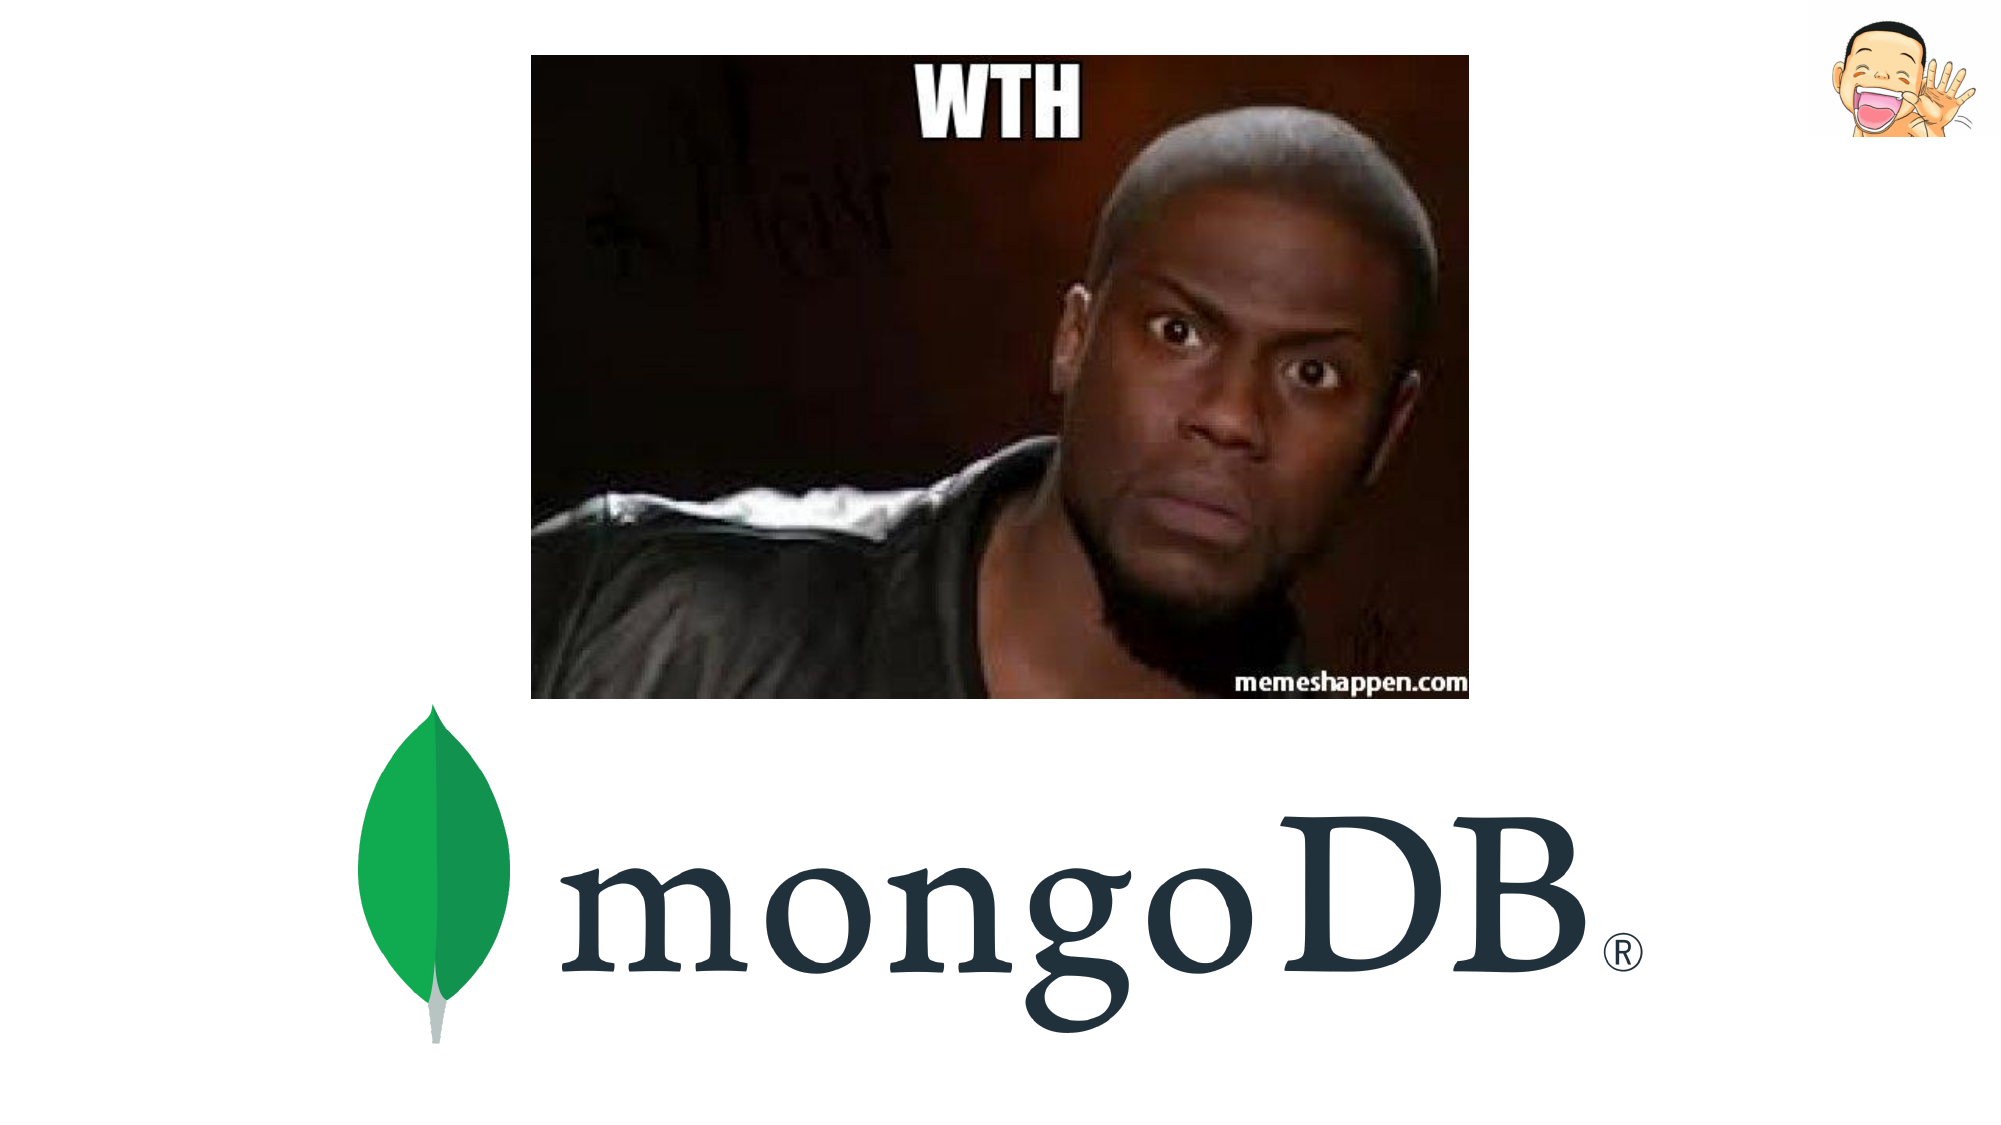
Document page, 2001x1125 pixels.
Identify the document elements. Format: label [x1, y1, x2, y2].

picture [1808, 0, 2000, 137]
picture [350, 55, 1650, 1050]
